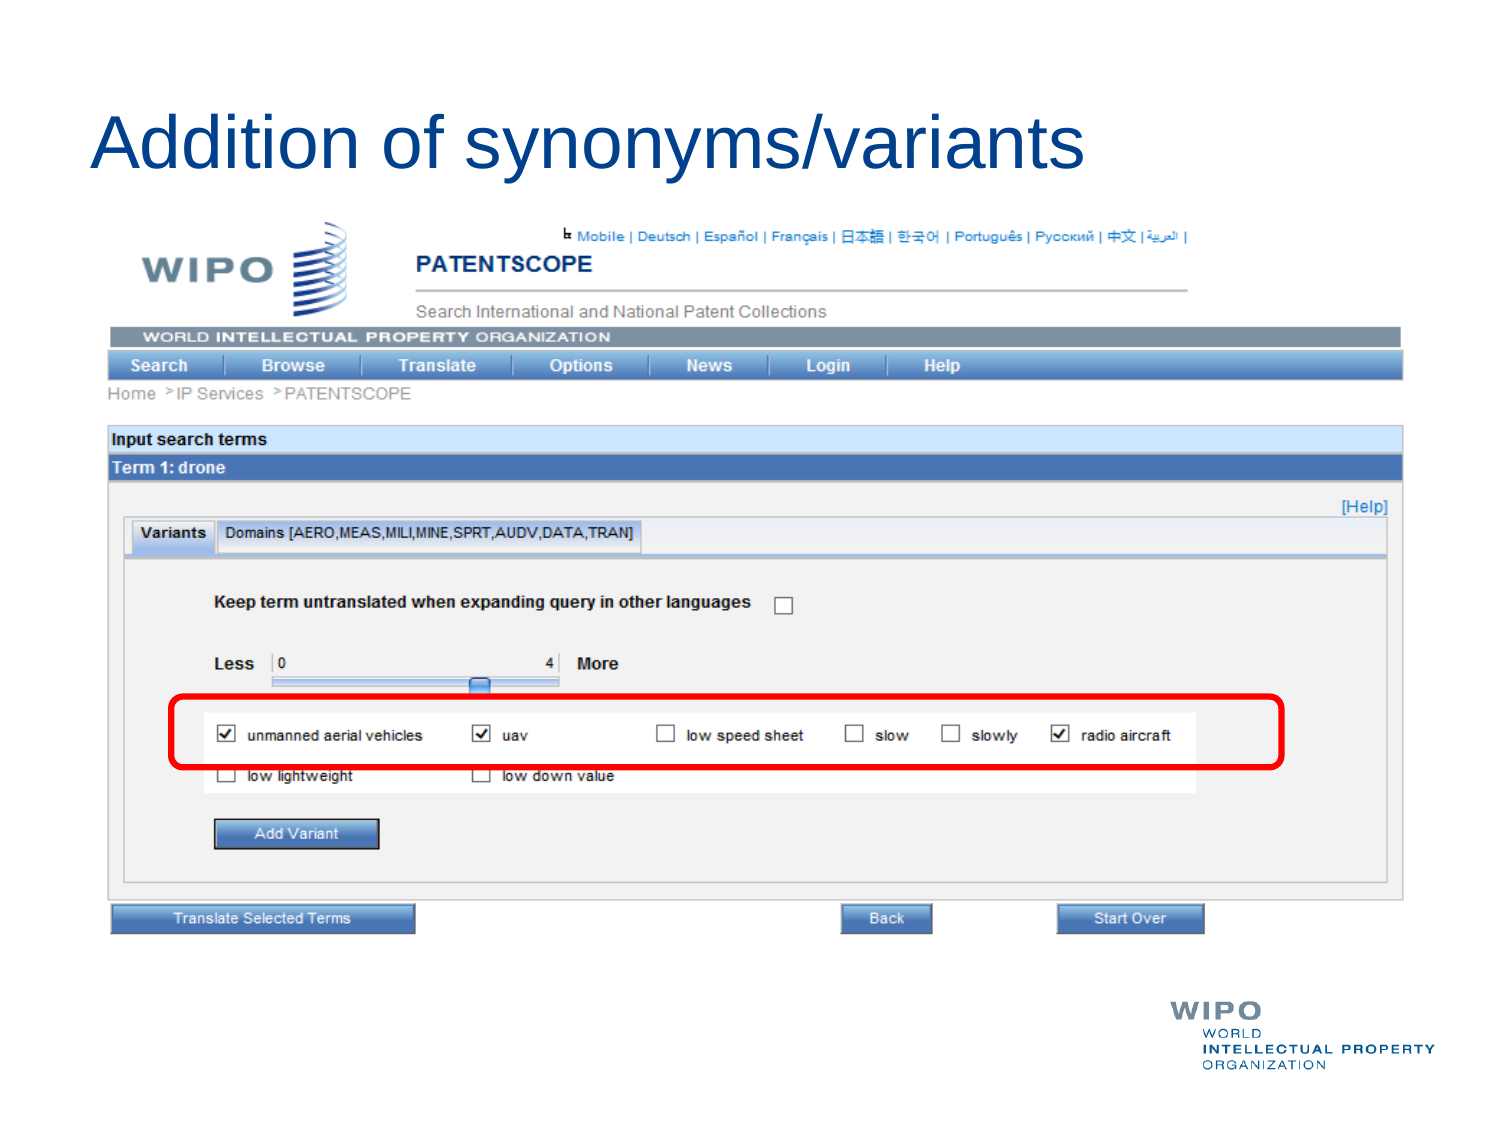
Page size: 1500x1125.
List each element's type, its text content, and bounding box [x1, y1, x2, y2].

picture [0, 0, 1500, 1125]
title Addition of synonyms/variants [75, 45, 1425, 220]
